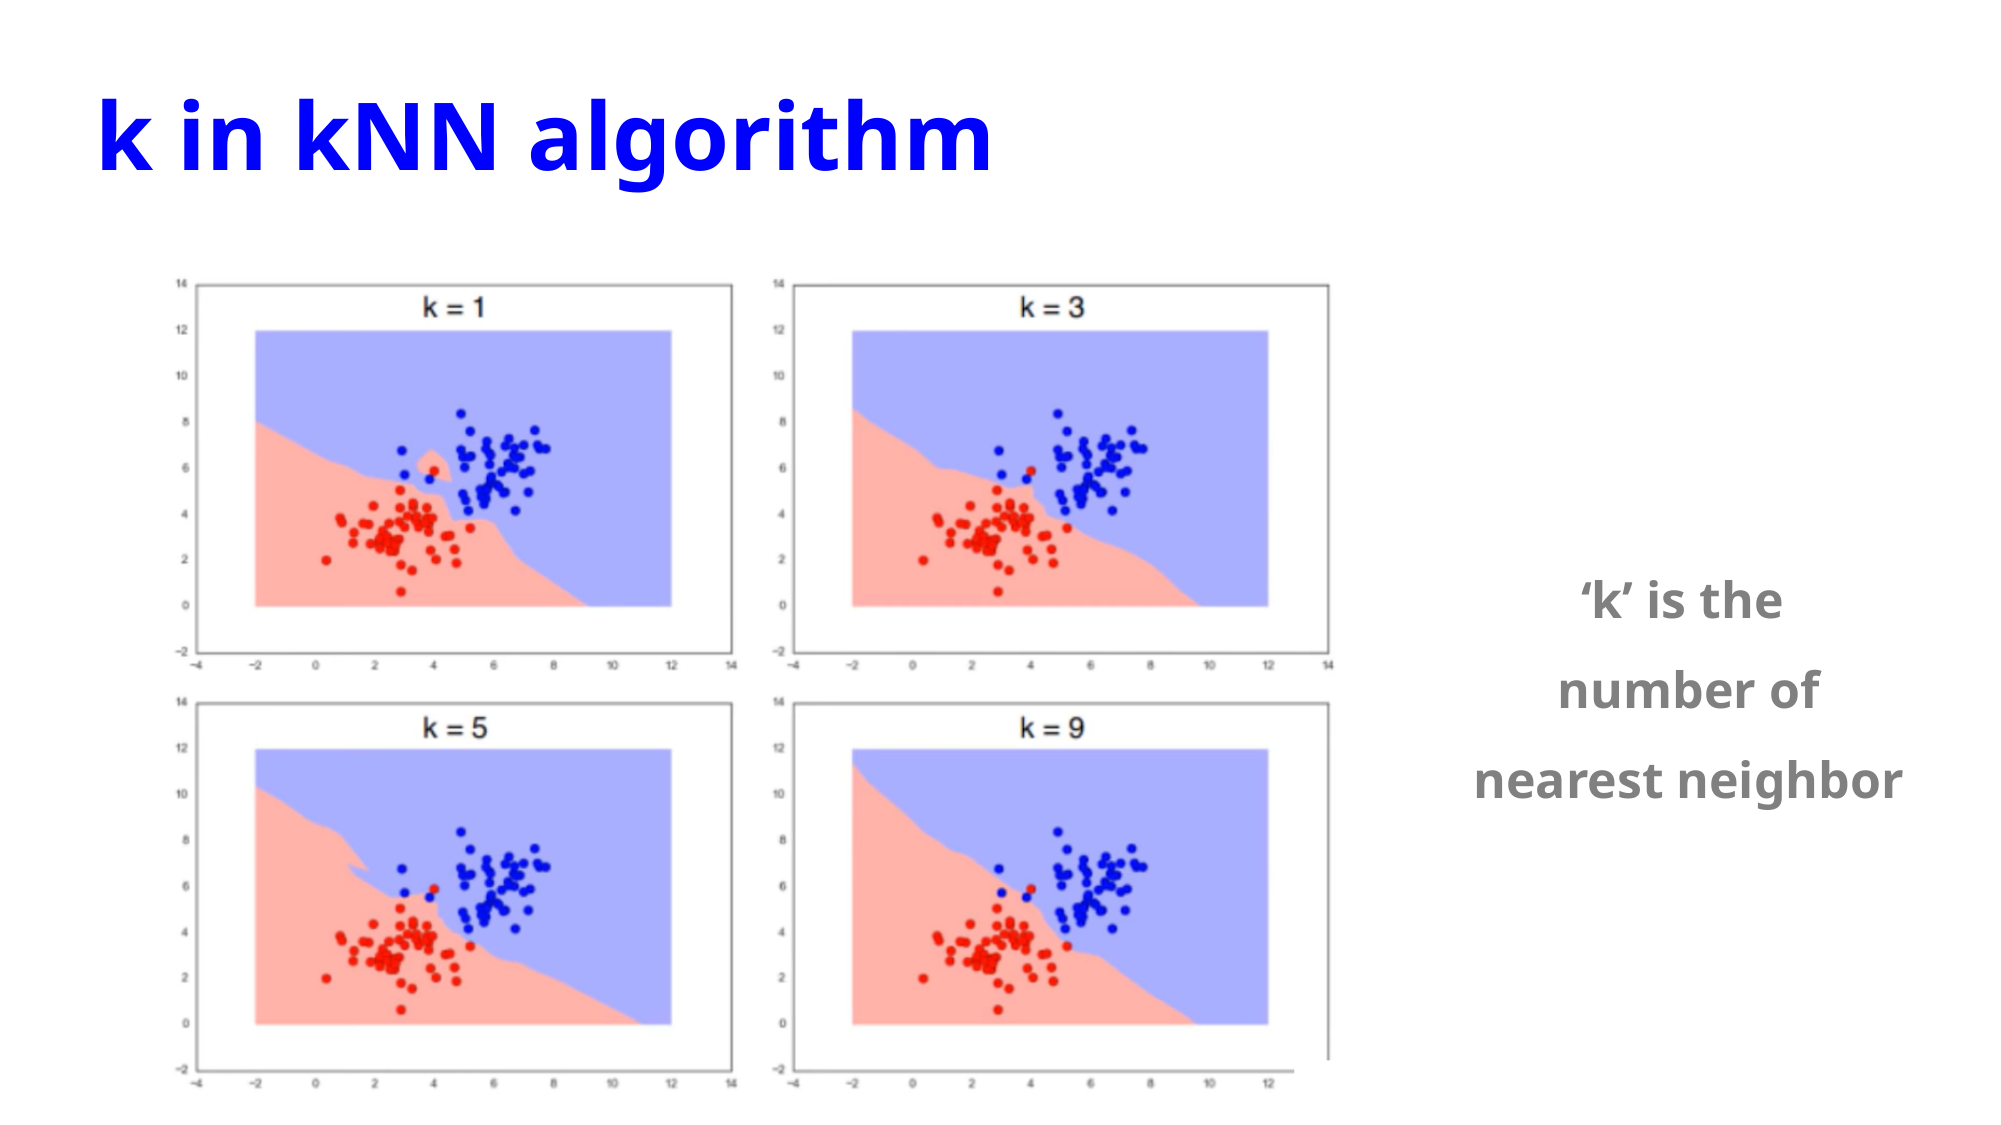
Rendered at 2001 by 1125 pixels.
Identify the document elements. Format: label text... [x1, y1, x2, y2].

text_box ‘k’ is the number of nearest neighbor [1455, 531, 1923, 816]
text_box k in kNN algorithm [80, 81, 1538, 198]
picture [150, 252, 1361, 1125]
